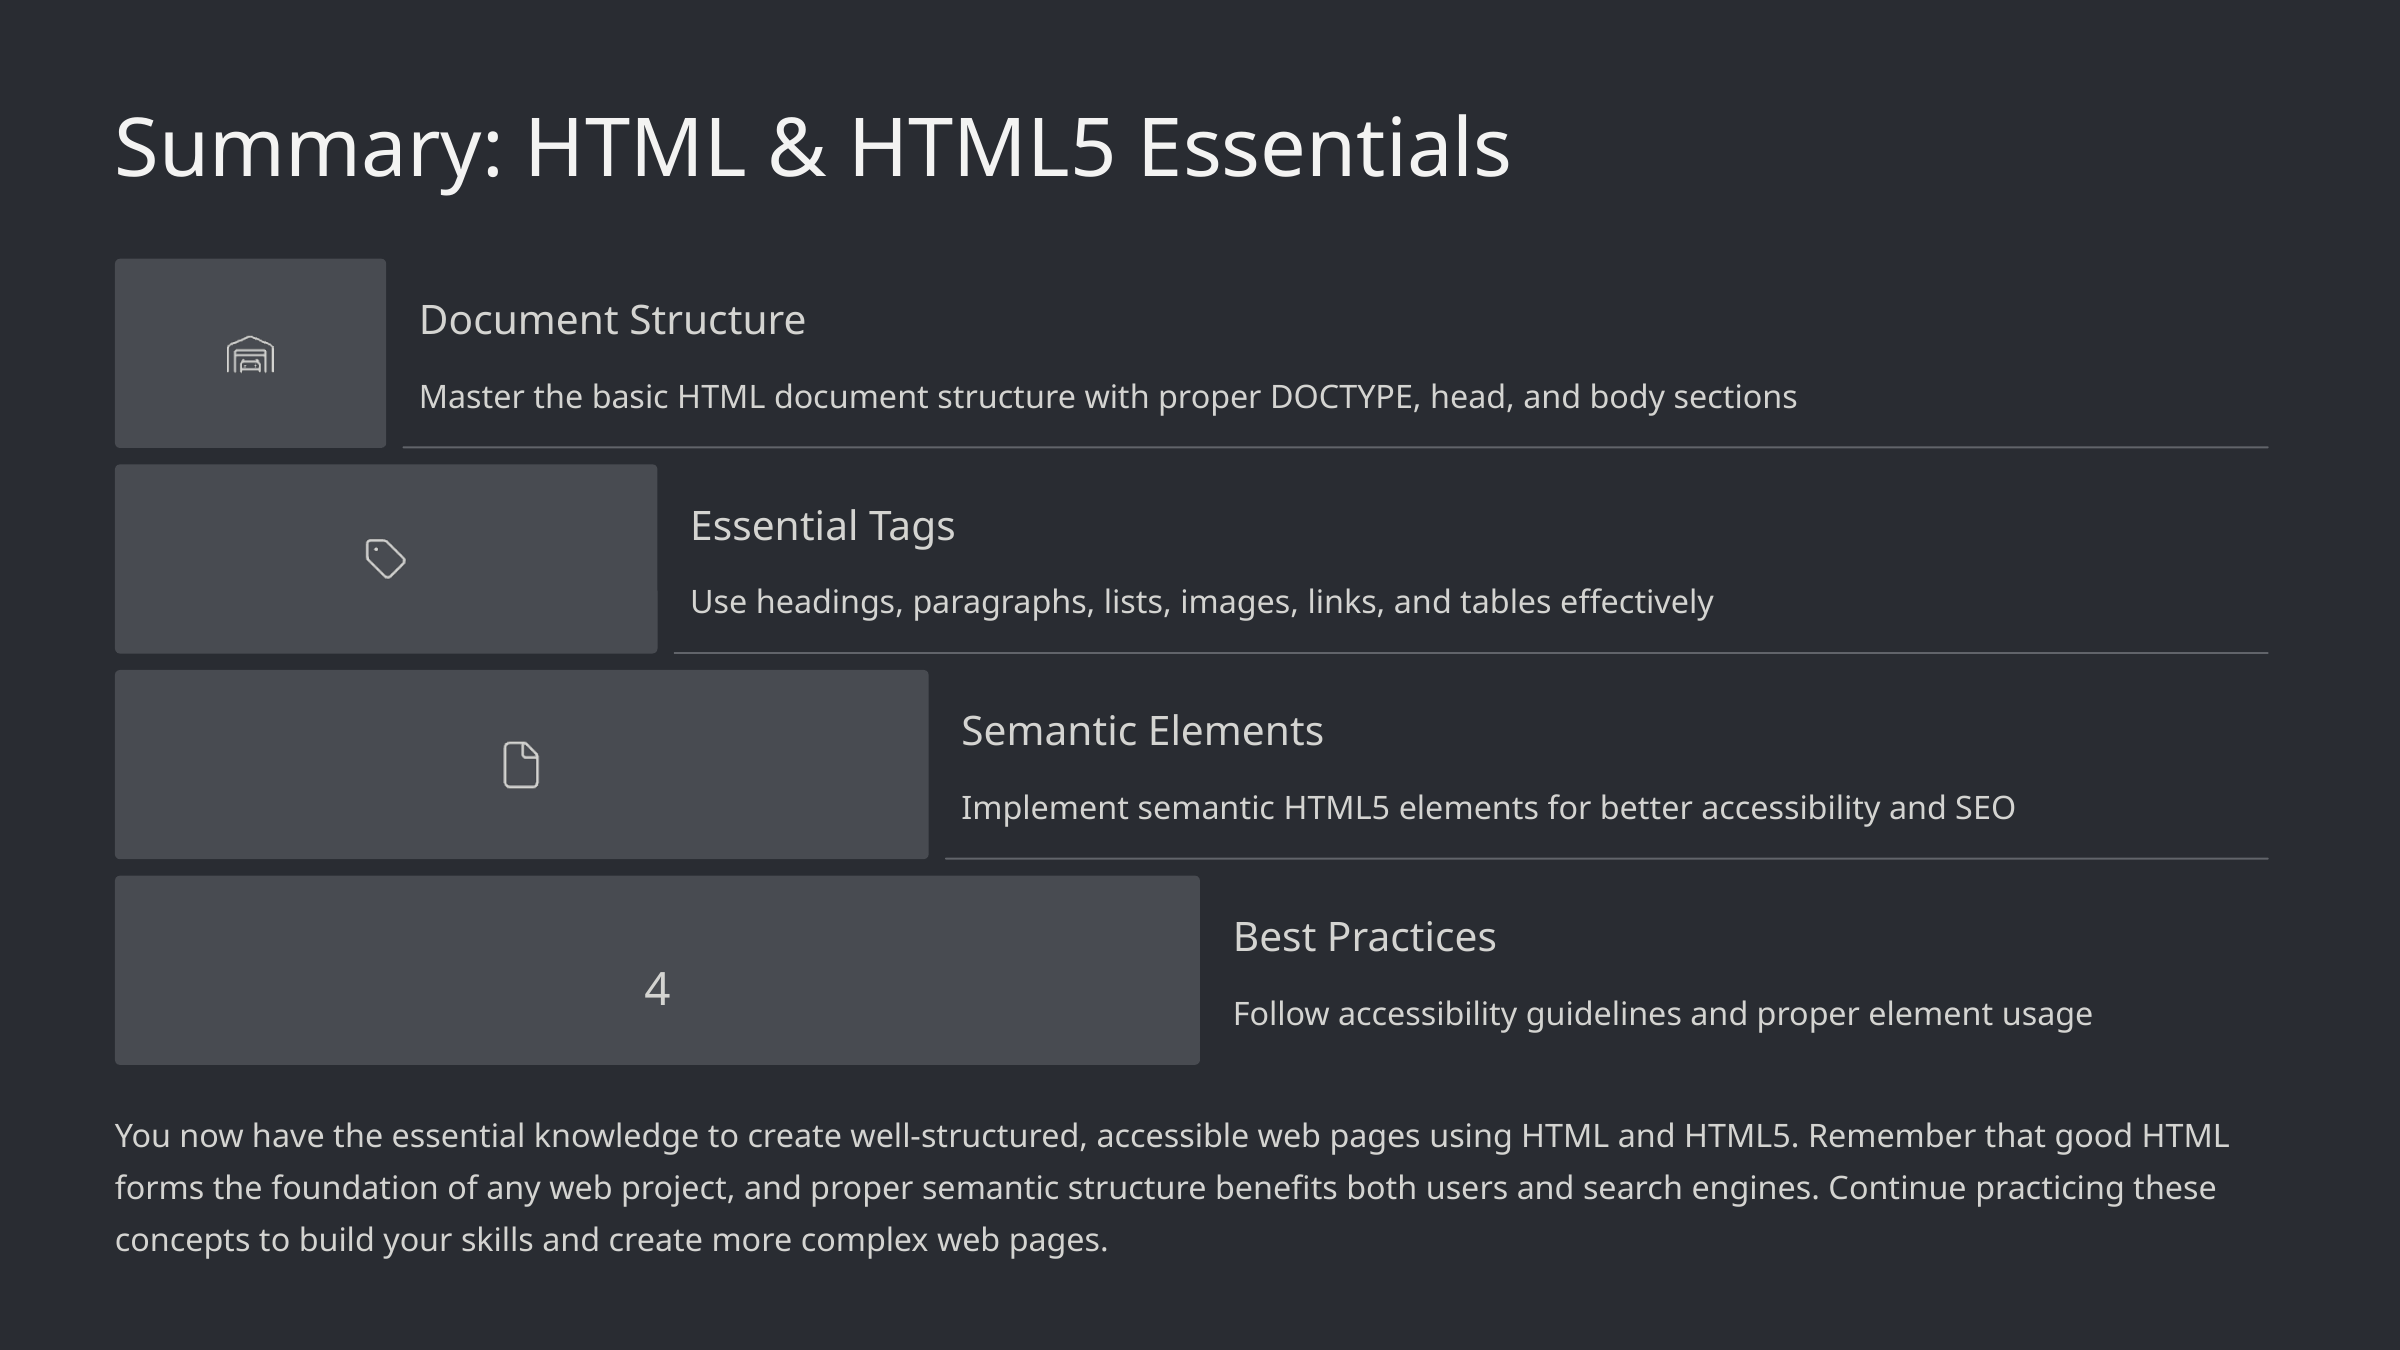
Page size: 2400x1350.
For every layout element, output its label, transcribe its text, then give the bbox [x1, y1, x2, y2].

text_box [114, 464, 658, 654]
picture [363, 530, 410, 588]
picture [498, 735, 545, 794]
text_box Master the basic HTML document structure with proper DOCTYPE, head, and body sections [419, 362, 1747, 416]
text_box [114, 669, 929, 860]
text_box [114, 875, 1201, 1065]
text_box [114, 258, 387, 448]
text_box Best Practices [1232, 908, 1644, 960]
text_box 4 [634, 941, 681, 1000]
text_box Use headings, paragraphs, lists, images, links, and tables effectively [690, 568, 1671, 621]
text_box Follow accessibility guidelines and proper element usage [1232, 979, 2063, 1032]
text_box Semantic Elements [961, 702, 1373, 755]
text_box You now have the essential knowledge to create well-structured, accessible web pages using HTML and HTML5. Remember that good HTML forms the foundation of any web project, and proper semantic structure benefits both users and search engines. Continue practicing these concepts to build your skills and create more complex web pages. [114, 1101, 2286, 1260]
text_box Document Structure [419, 291, 830, 343]
text_box Summary: HTML & HTML5 Essentials [114, 90, 1500, 193]
text_box Implement semantic HTML5 elements for better accessibility and SEO [961, 773, 1983, 827]
text_box Essential Tags [690, 497, 1101, 549]
picture [227, 324, 274, 383]
